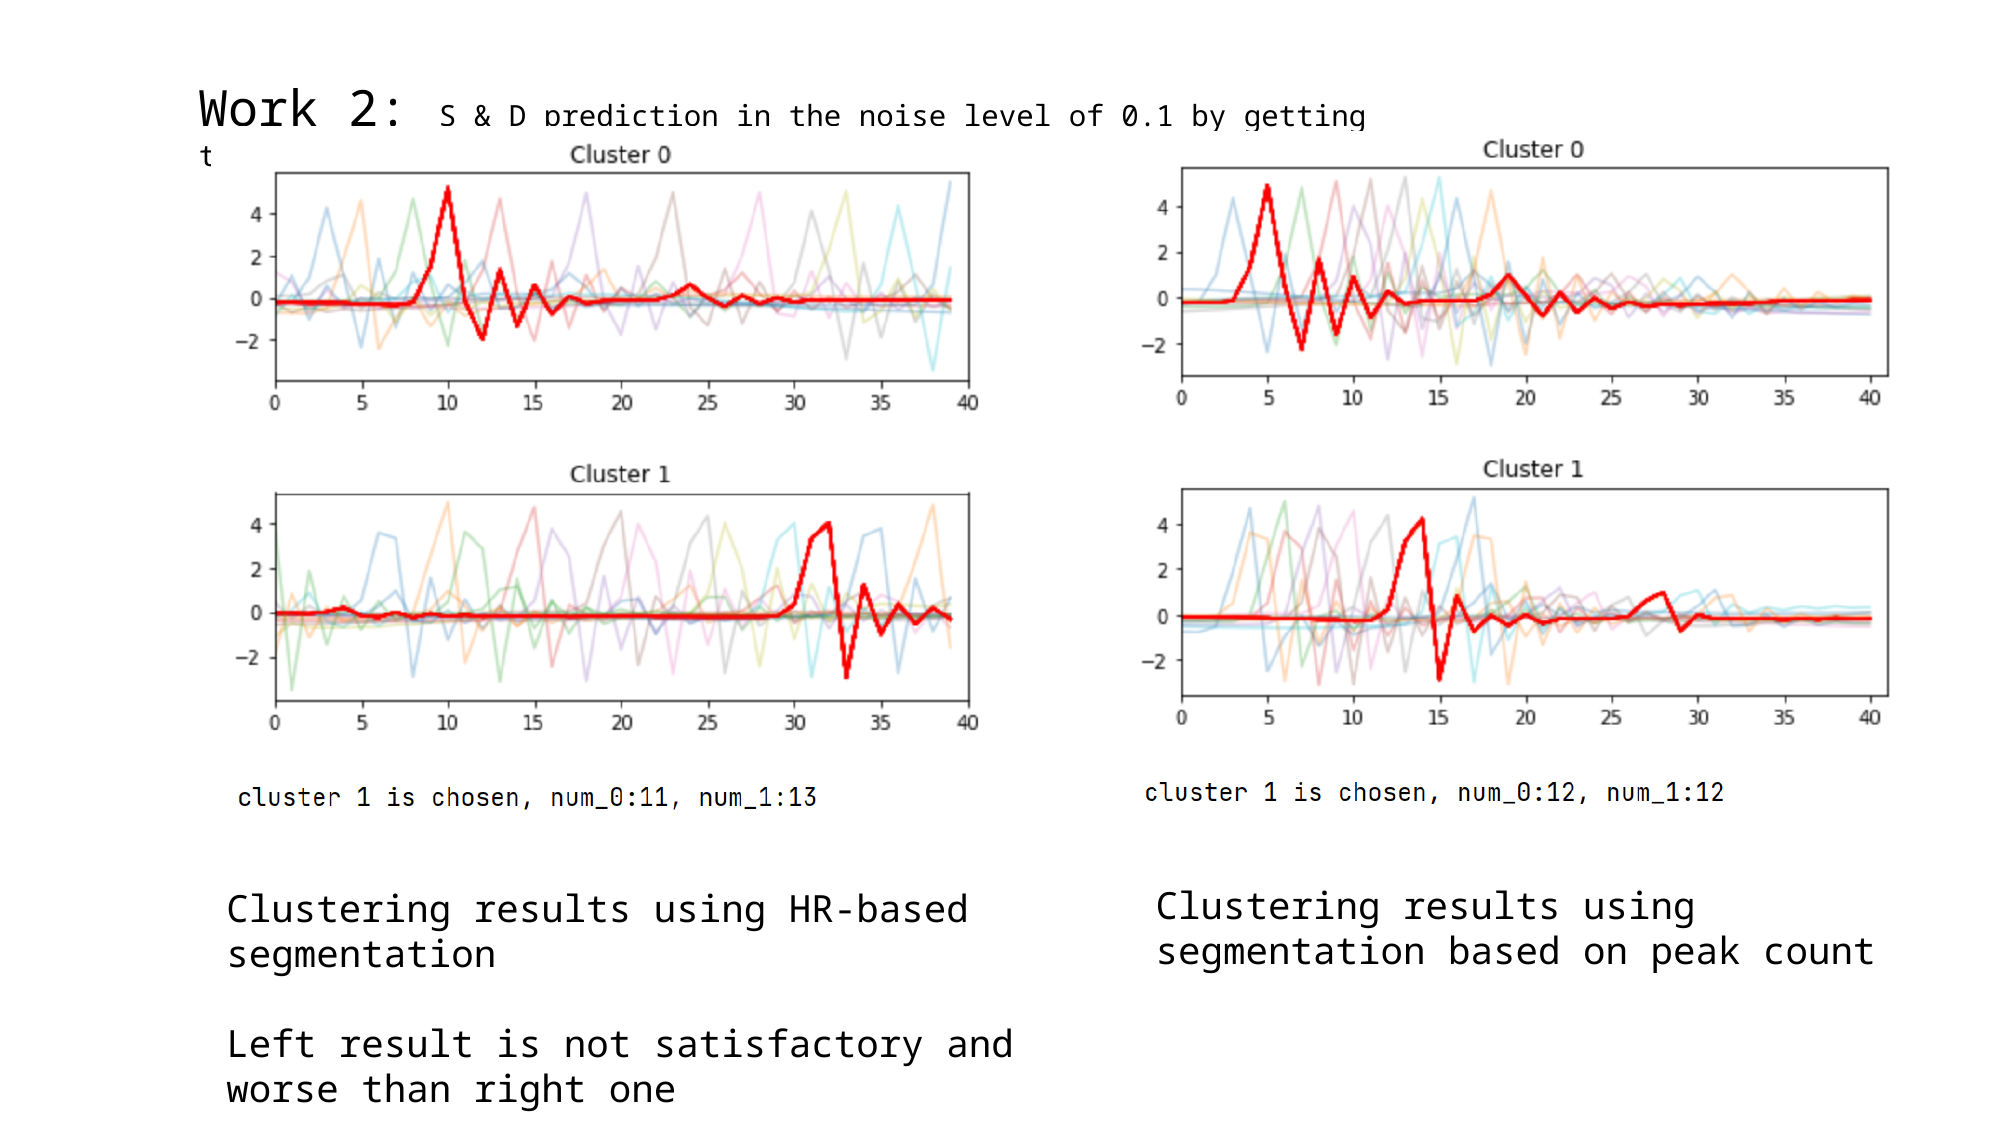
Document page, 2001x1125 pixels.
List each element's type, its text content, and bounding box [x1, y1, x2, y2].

picture [211, 125, 1018, 823]
text_box Work_2: S & D prediction in the noise level of 0.1 by getting template [184, 69, 1525, 180]
picture [1140, 131, 1908, 818]
text_box Clustering results using HR-based segmentation Left result is not satisfactory and worse than right one [211, 877, 1033, 1118]
text_box Clustering results using segmentation based on peak count [1140, 874, 1939, 980]
